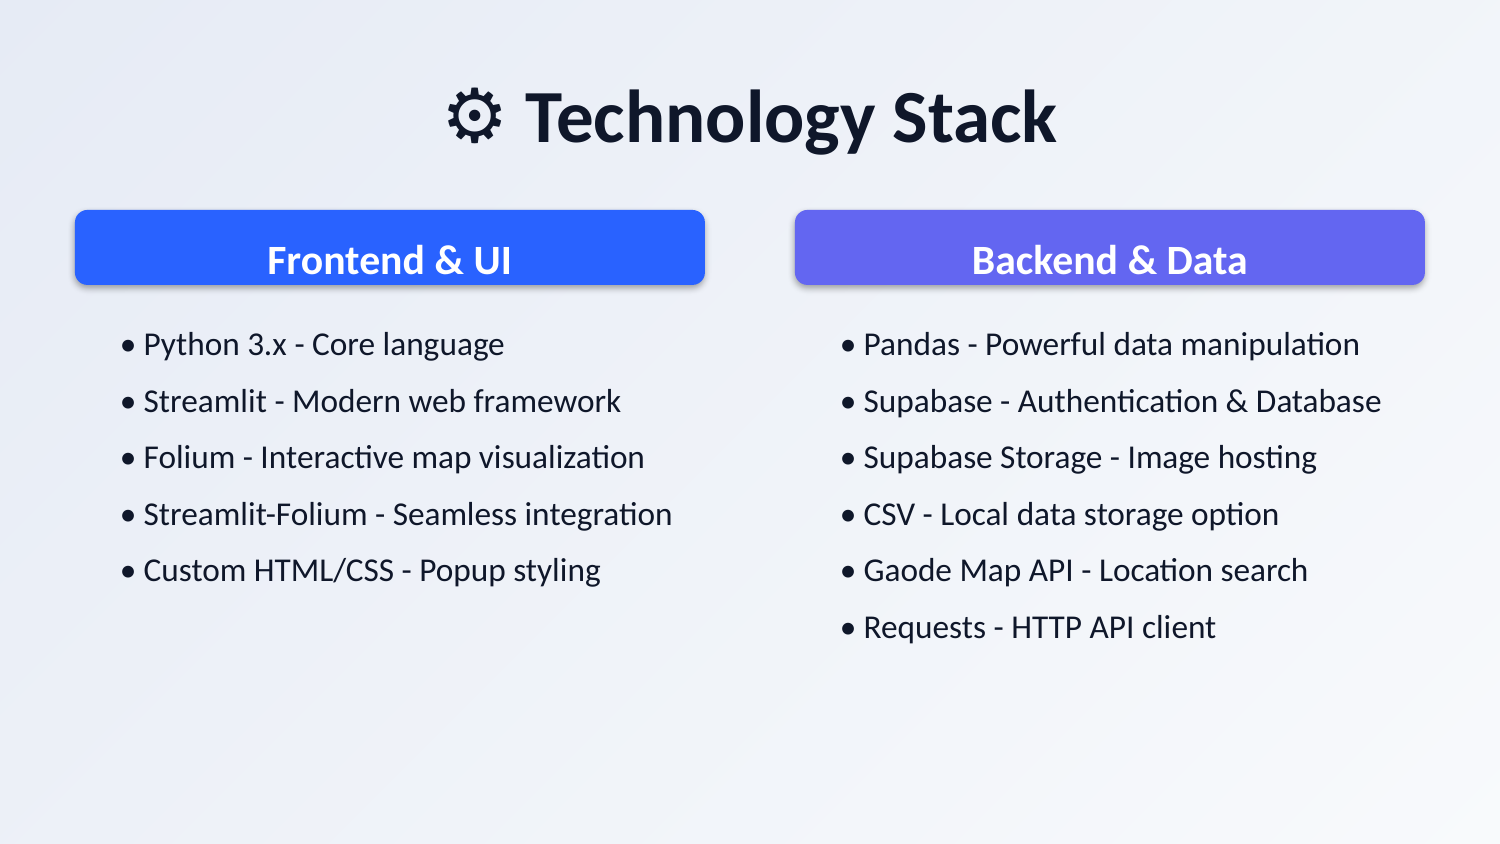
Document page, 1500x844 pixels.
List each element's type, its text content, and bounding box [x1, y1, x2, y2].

text_box [74, 209, 706, 286]
text_box Backend & Data [957, 225, 1263, 290]
text_box ⚙️ Technology Stack [426, 59, 1074, 165]
text_box • Python 3.x - Core language • Streamlit - Modern web framework • Folium - Interactive map visualization • Streamlit-Folium - Seamless integration • Custom HTML/CSS - Popup styling [104, 314, 705, 596]
text_box [794, 209, 1426, 286]
text_box • Pandas - Powerful data manipulation • Supabase - Authentication & Database • Supabase Storage - Image hosting • CSV - Local data storage option • Gaode Map API - Location search • Requests - HTTP API client [824, 314, 1425, 653]
text_box [0, 0, 1500, 844]
text_box Frontend & UI [252, 225, 528, 290]
